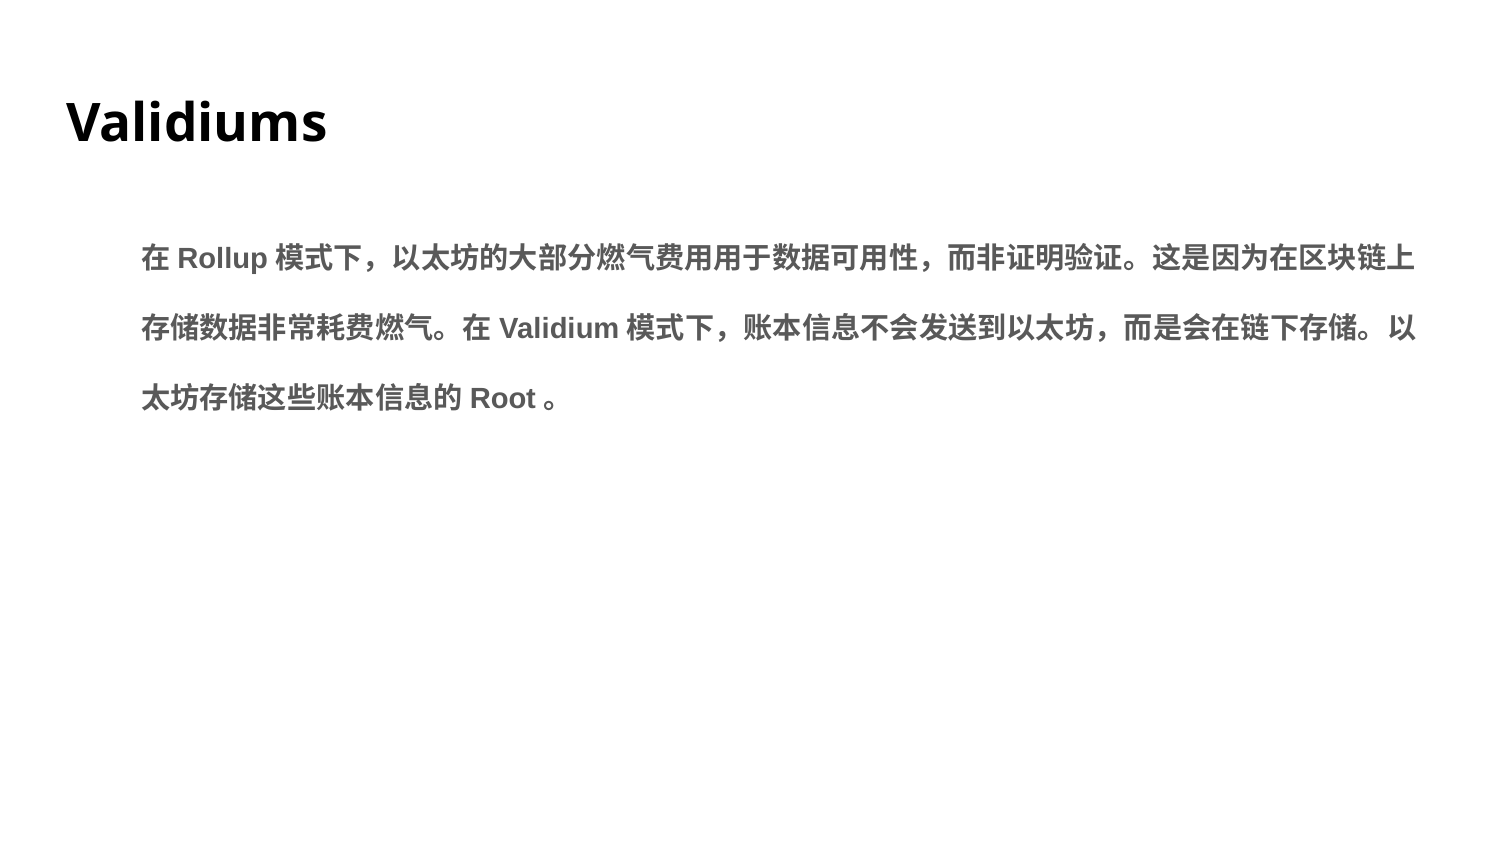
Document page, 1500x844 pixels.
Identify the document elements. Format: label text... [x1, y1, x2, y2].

list 在Rollup模式下，以太坊的大部分燃气费用用于数据可用性，而非证明验证。这是因为在区块链上存储数据非常耗费燃气。在Validium模式下，账本信息不会发送到以太坊，而是会在链下存储。以太坊存储这些账本信息的Root。 [51, 189, 1449, 750]
title Validiums [51, 72, 1449, 167]
